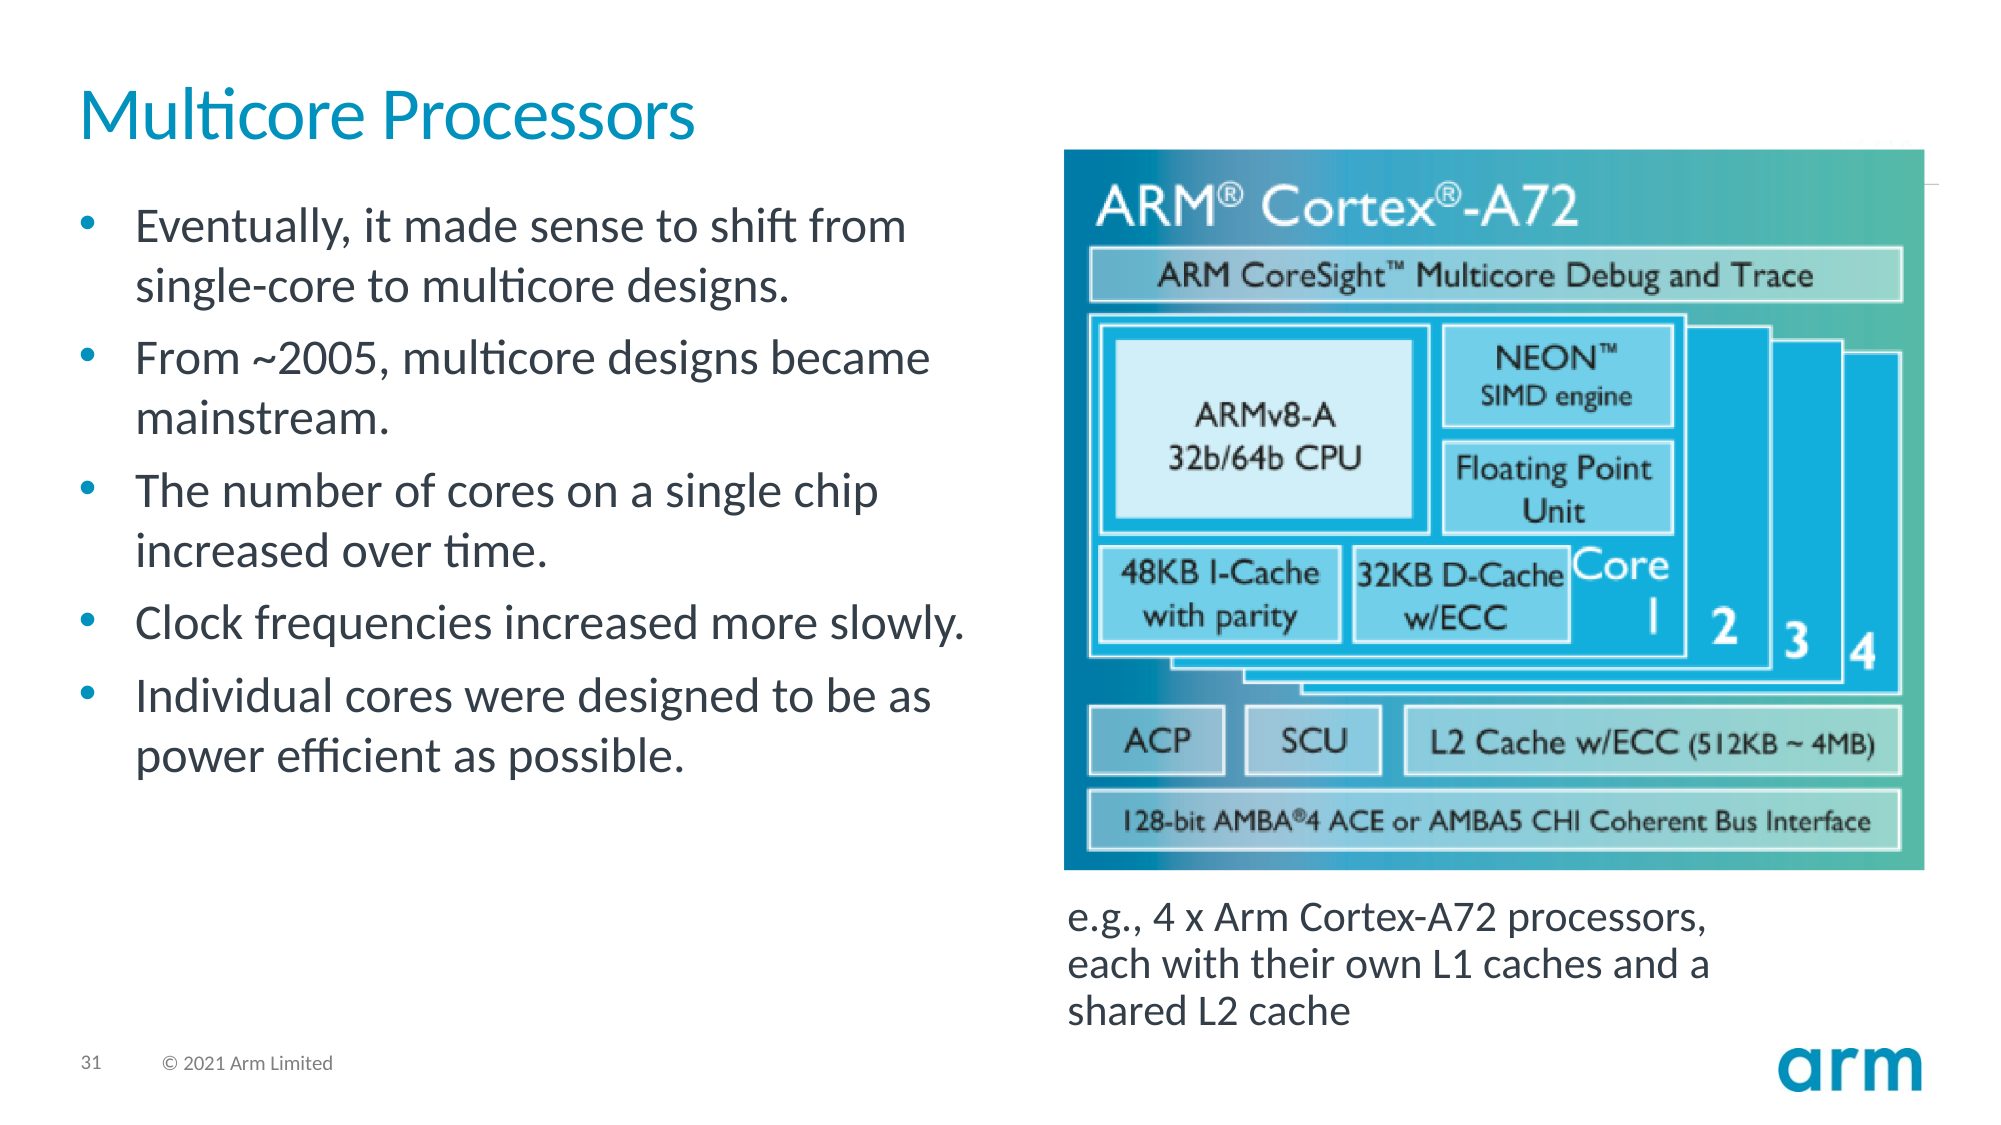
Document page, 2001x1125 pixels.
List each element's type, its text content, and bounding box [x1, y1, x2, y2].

picture [1778, 1048, 1794, 1067]
picture [1803, 1048, 1922, 1092]
list Eventually, it made sense to shift from single-core to multicore designs. From ~2005, multicore designs became mainstream. The number of cores on a single chip increased over time. Clock frequencies increased more slowly. Individual cores were designed to be as power efficient as possible. [78, 192, 1000, 1004]
title Multicore Processors [78, 78, 1922, 186]
picture [1911, 1048, 1922, 1062]
picture [1049, 140, 1939, 880]
picture [1778, 1072, 1794, 1092]
text_box e.g., 4 x Arm Cortex-A72 processors, each with their own L1 caches and a shared L2 cache [1067, 893, 1748, 1036]
picture [1788, 1056, 1812, 1083]
picture [1889, 1048, 1903, 1053]
